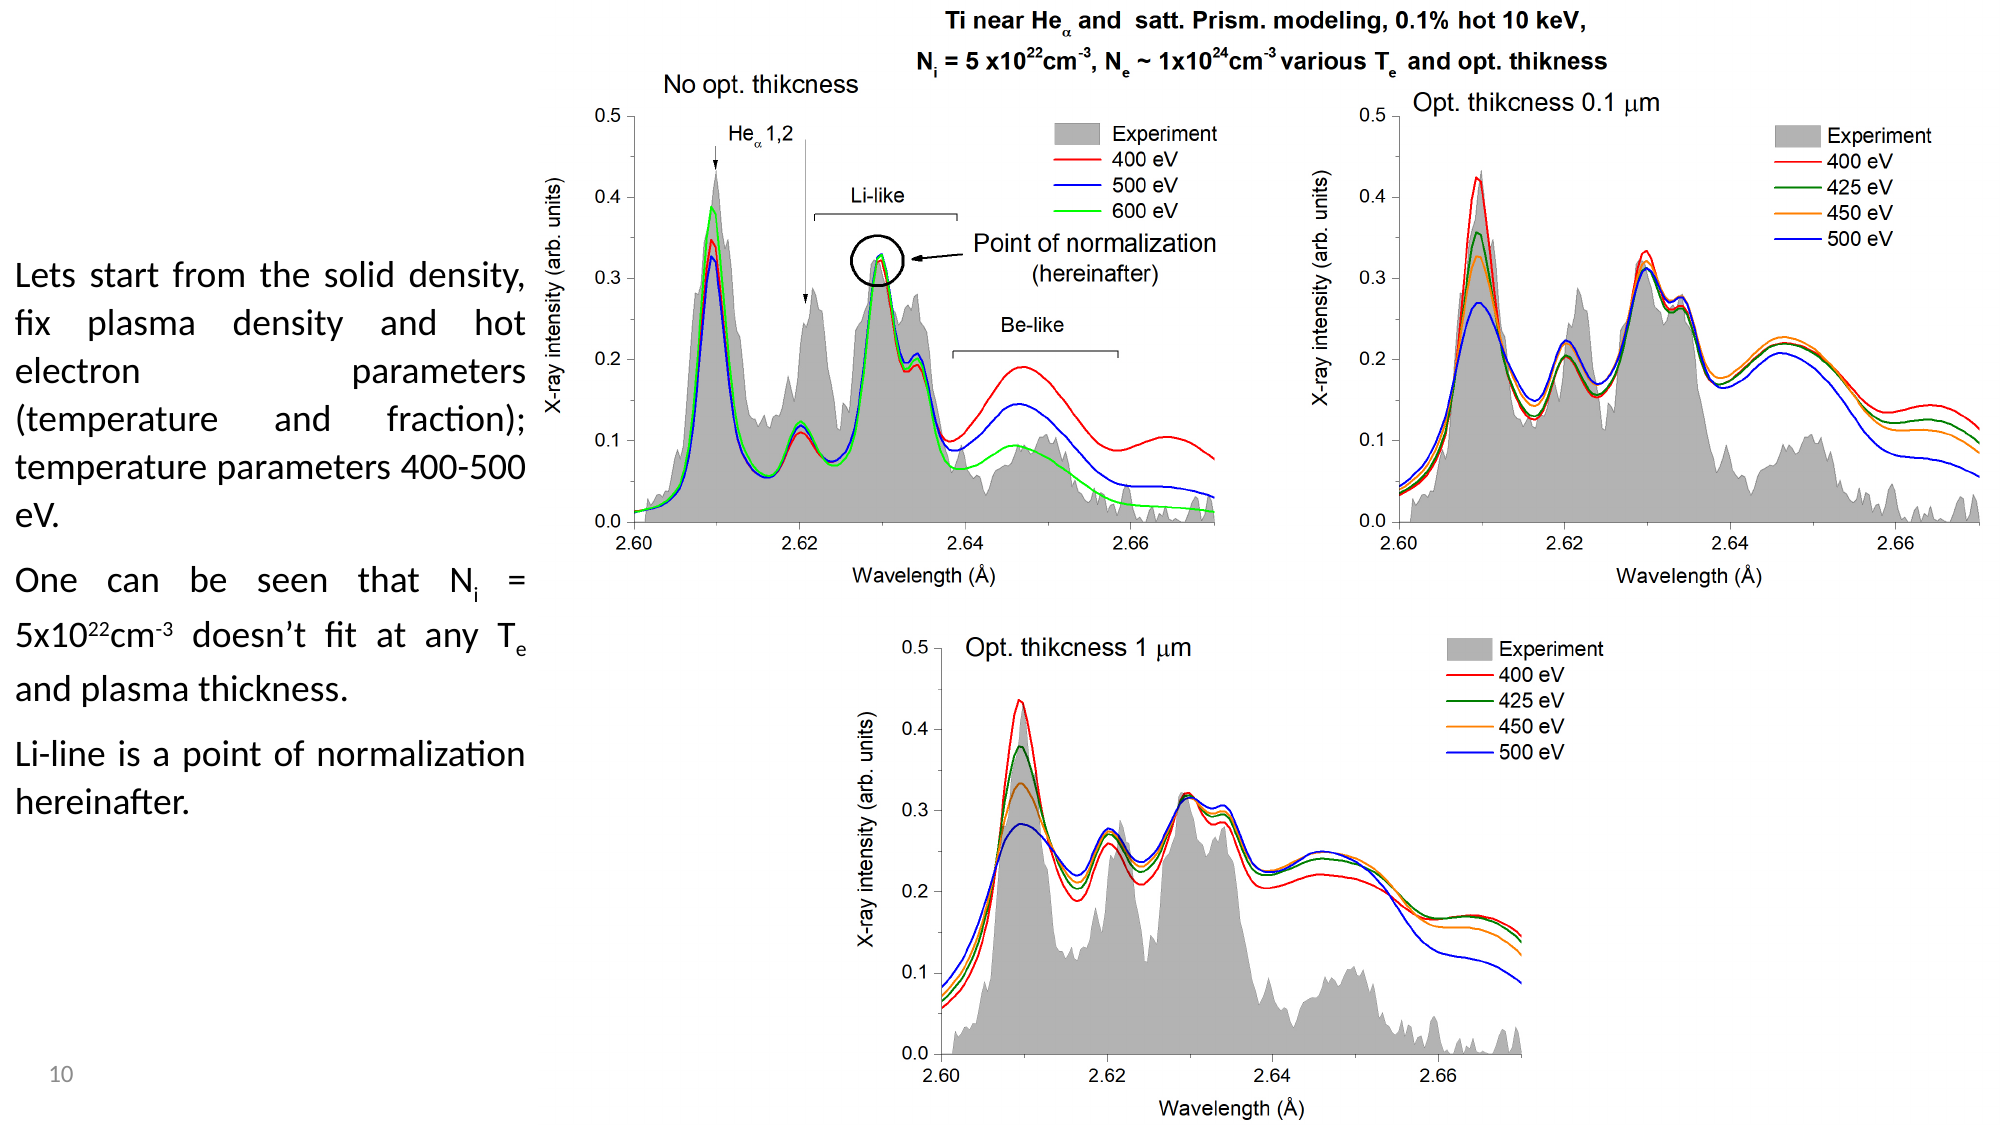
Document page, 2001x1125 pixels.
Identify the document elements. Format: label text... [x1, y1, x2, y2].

text_box Lets start from the solid density, fix plasma density and hot electron parameters (temperature and fraction); temperature parameters 400-500 eV. One can be seen that Ni = 5x1022cm-3 doesn’t fit at any Те and plasma thickness. Li-line is a point of normalization hereinafter. [0, 238, 538, 895]
slide_number 10 [0, 1042, 89, 1103]
picture [538, 0, 2000, 1125]
